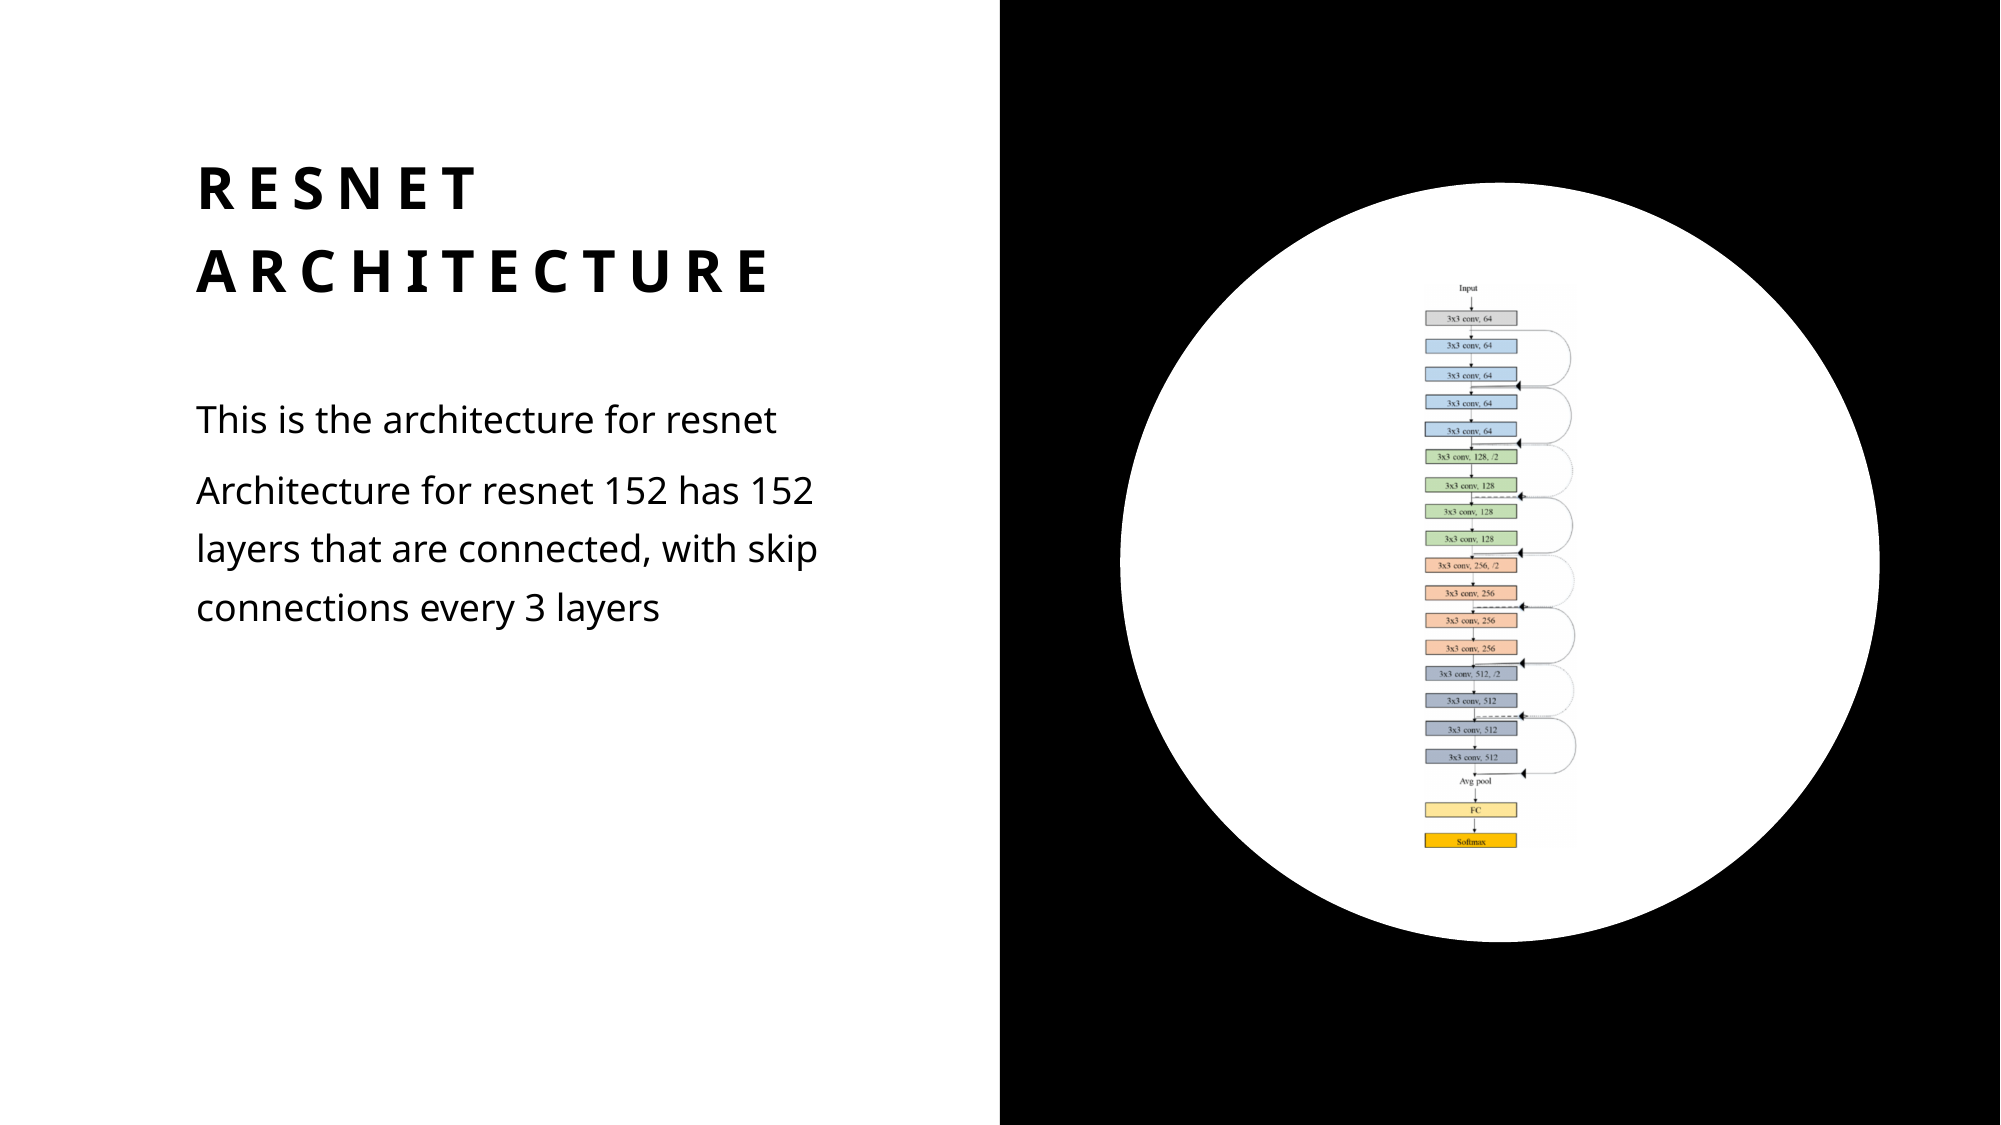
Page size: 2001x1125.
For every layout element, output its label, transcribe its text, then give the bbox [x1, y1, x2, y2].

text_box [999, 0, 2000, 1125]
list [1218, 285, 1782, 847]
text_box [1119, 181, 1881, 944]
picture [1425, 643, 1577, 848]
picture [1425, 285, 1577, 490]
title Resnet Architecture [181, 125, 875, 313]
text_box This is the architecture for resnet Architecture for resnet 152 has 152 layers that are connected, with skip connections every 3 layers [181, 375, 836, 1000]
text_box [0, 0, 999, 1125]
